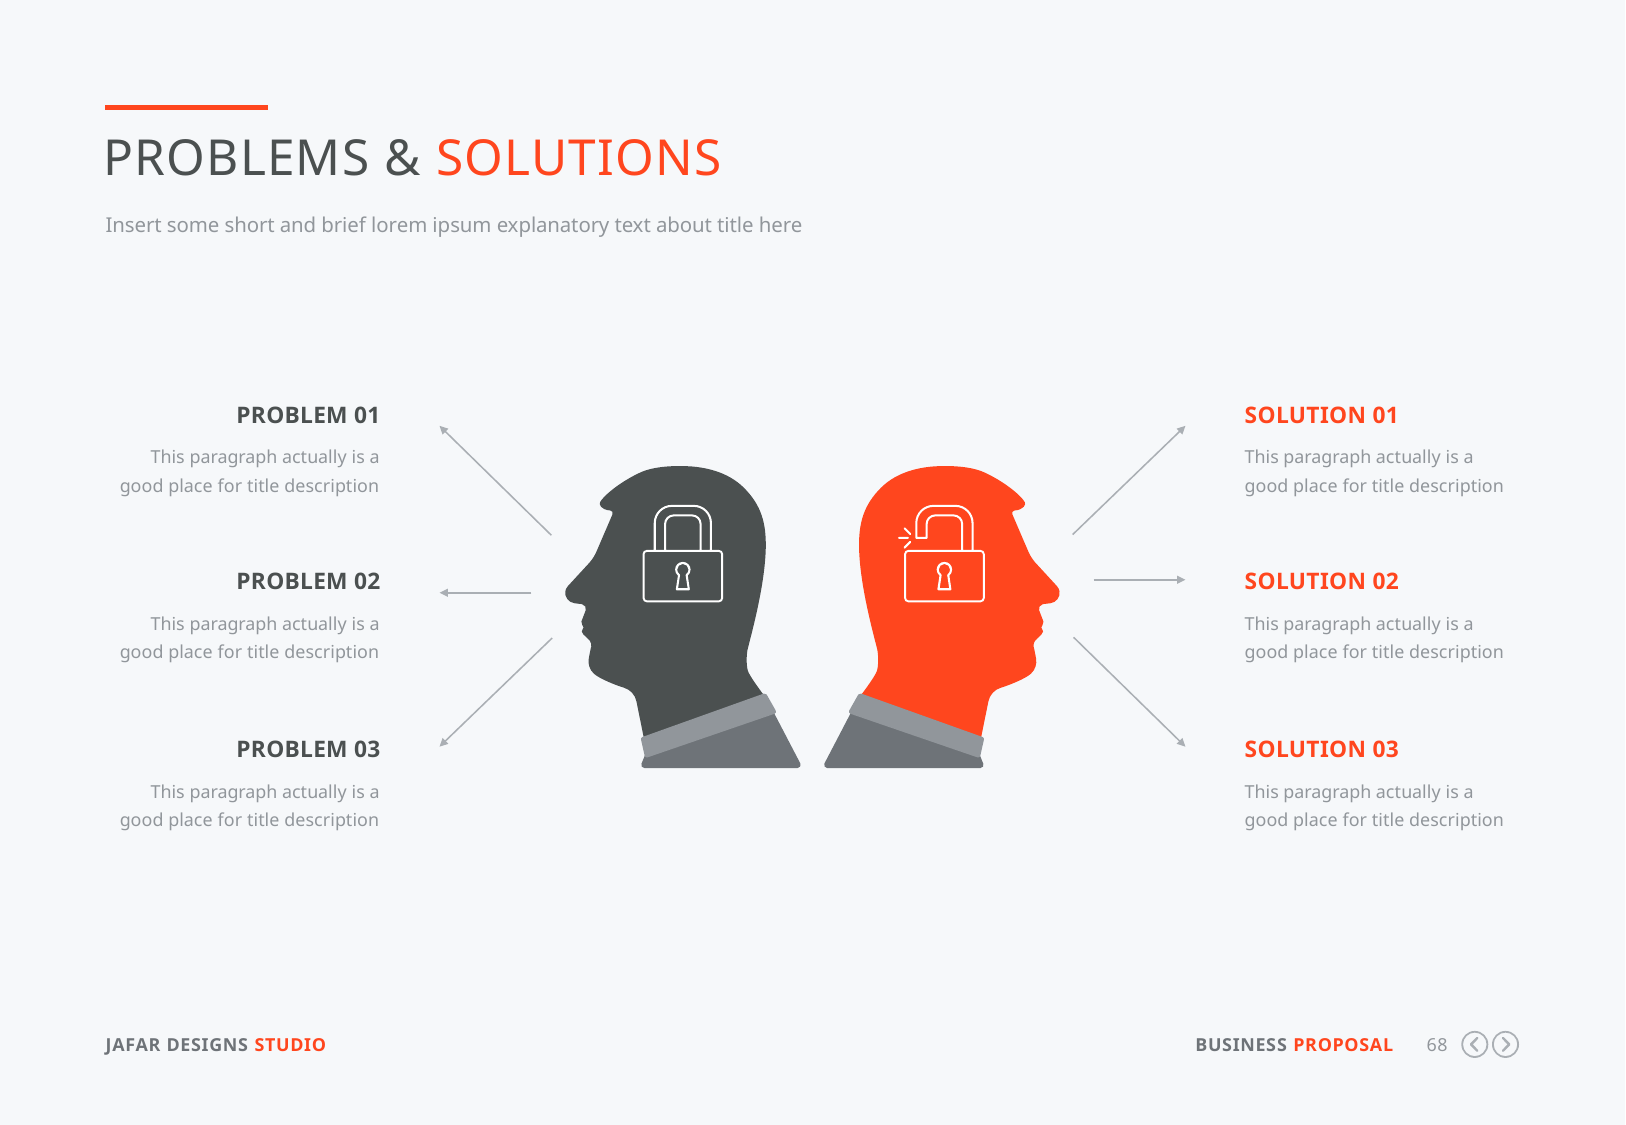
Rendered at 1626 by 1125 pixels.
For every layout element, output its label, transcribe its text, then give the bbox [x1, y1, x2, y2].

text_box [1244, 735, 1520, 831]
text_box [564, 465, 802, 768]
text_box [105, 400, 381, 497]
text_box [105, 735, 381, 831]
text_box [105, 566, 381, 663]
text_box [1072, 425, 1186, 535]
list Problems & Solutions [103, 125, 1518, 188]
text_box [439, 425, 552, 536]
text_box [823, 465, 1061, 768]
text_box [1244, 566, 1520, 663]
list Insert some short and brief lorem ipsum explanatory text about title here [105, 209, 1519, 241]
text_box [1244, 400, 1520, 497]
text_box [439, 637, 553, 747]
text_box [1073, 637, 1186, 747]
